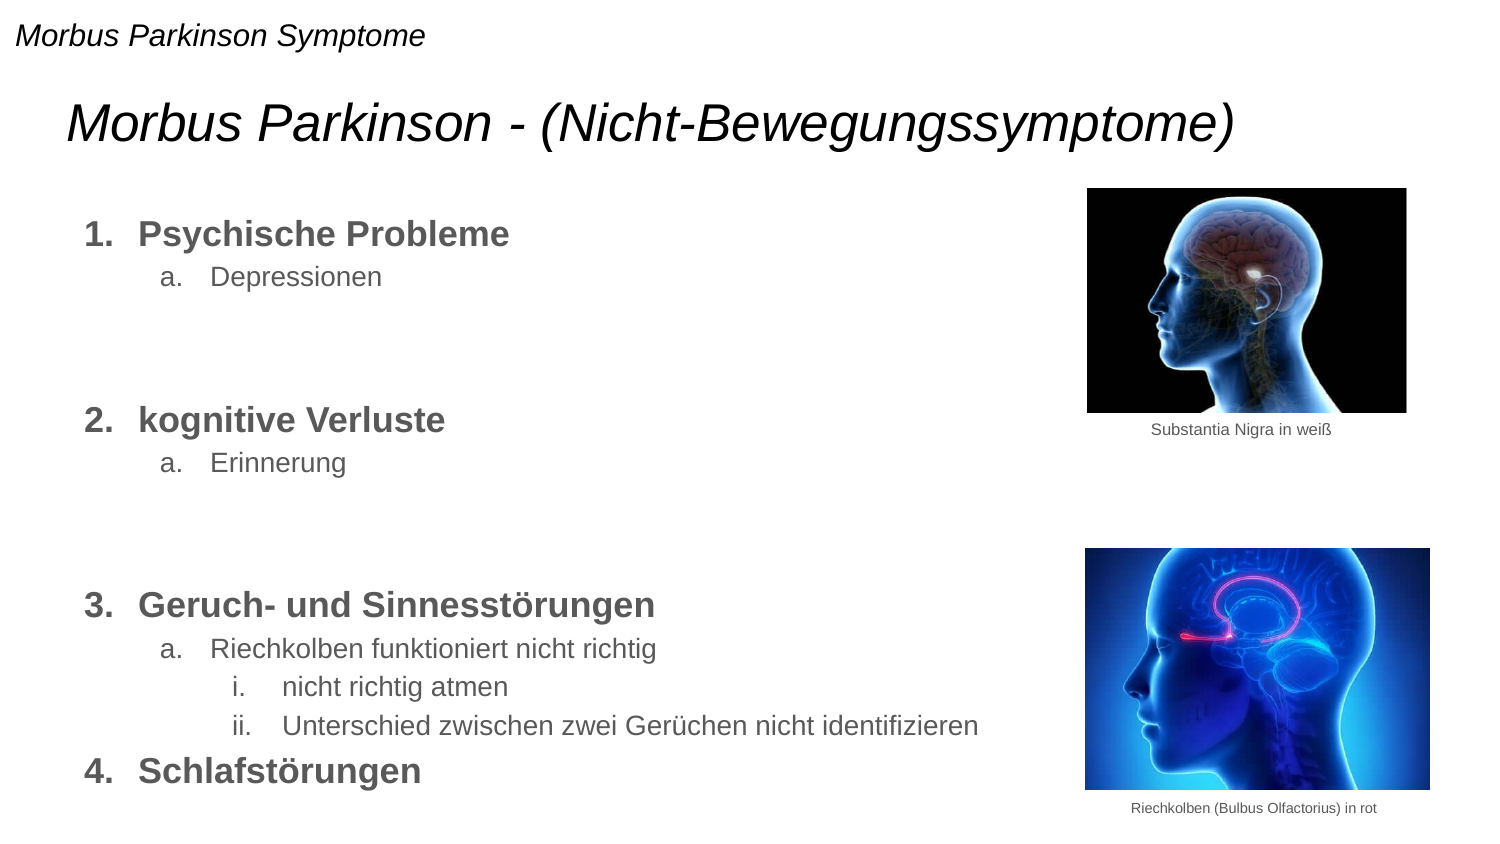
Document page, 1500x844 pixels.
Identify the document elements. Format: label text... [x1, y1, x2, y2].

picture [1087, 188, 1407, 413]
title Morbus Parkinson - (Nicht-Bewegungssymptome) [51, 72, 1449, 167]
text_box Riechkolben (Bulbus Olfactorius) in rot [1115, 799, 1399, 835]
picture [1085, 548, 1430, 790]
text_box Morbus Parkinson Symptome [0, 0, 846, 67]
text_box Substantia Nigra in weiß [1135, 428, 1358, 455]
text_box [1117, 421, 1376, 428]
list Psychische Probleme Depressionen kognitive Verluste Erinnerung Geruch- und Sinnesstörungen Riechkolben funktioniert nicht richtig nicht richtig atmen Unterschied zwischen zwei Gerüchen nicht identifizieren Schlafstörungen [51, 189, 1449, 809]
